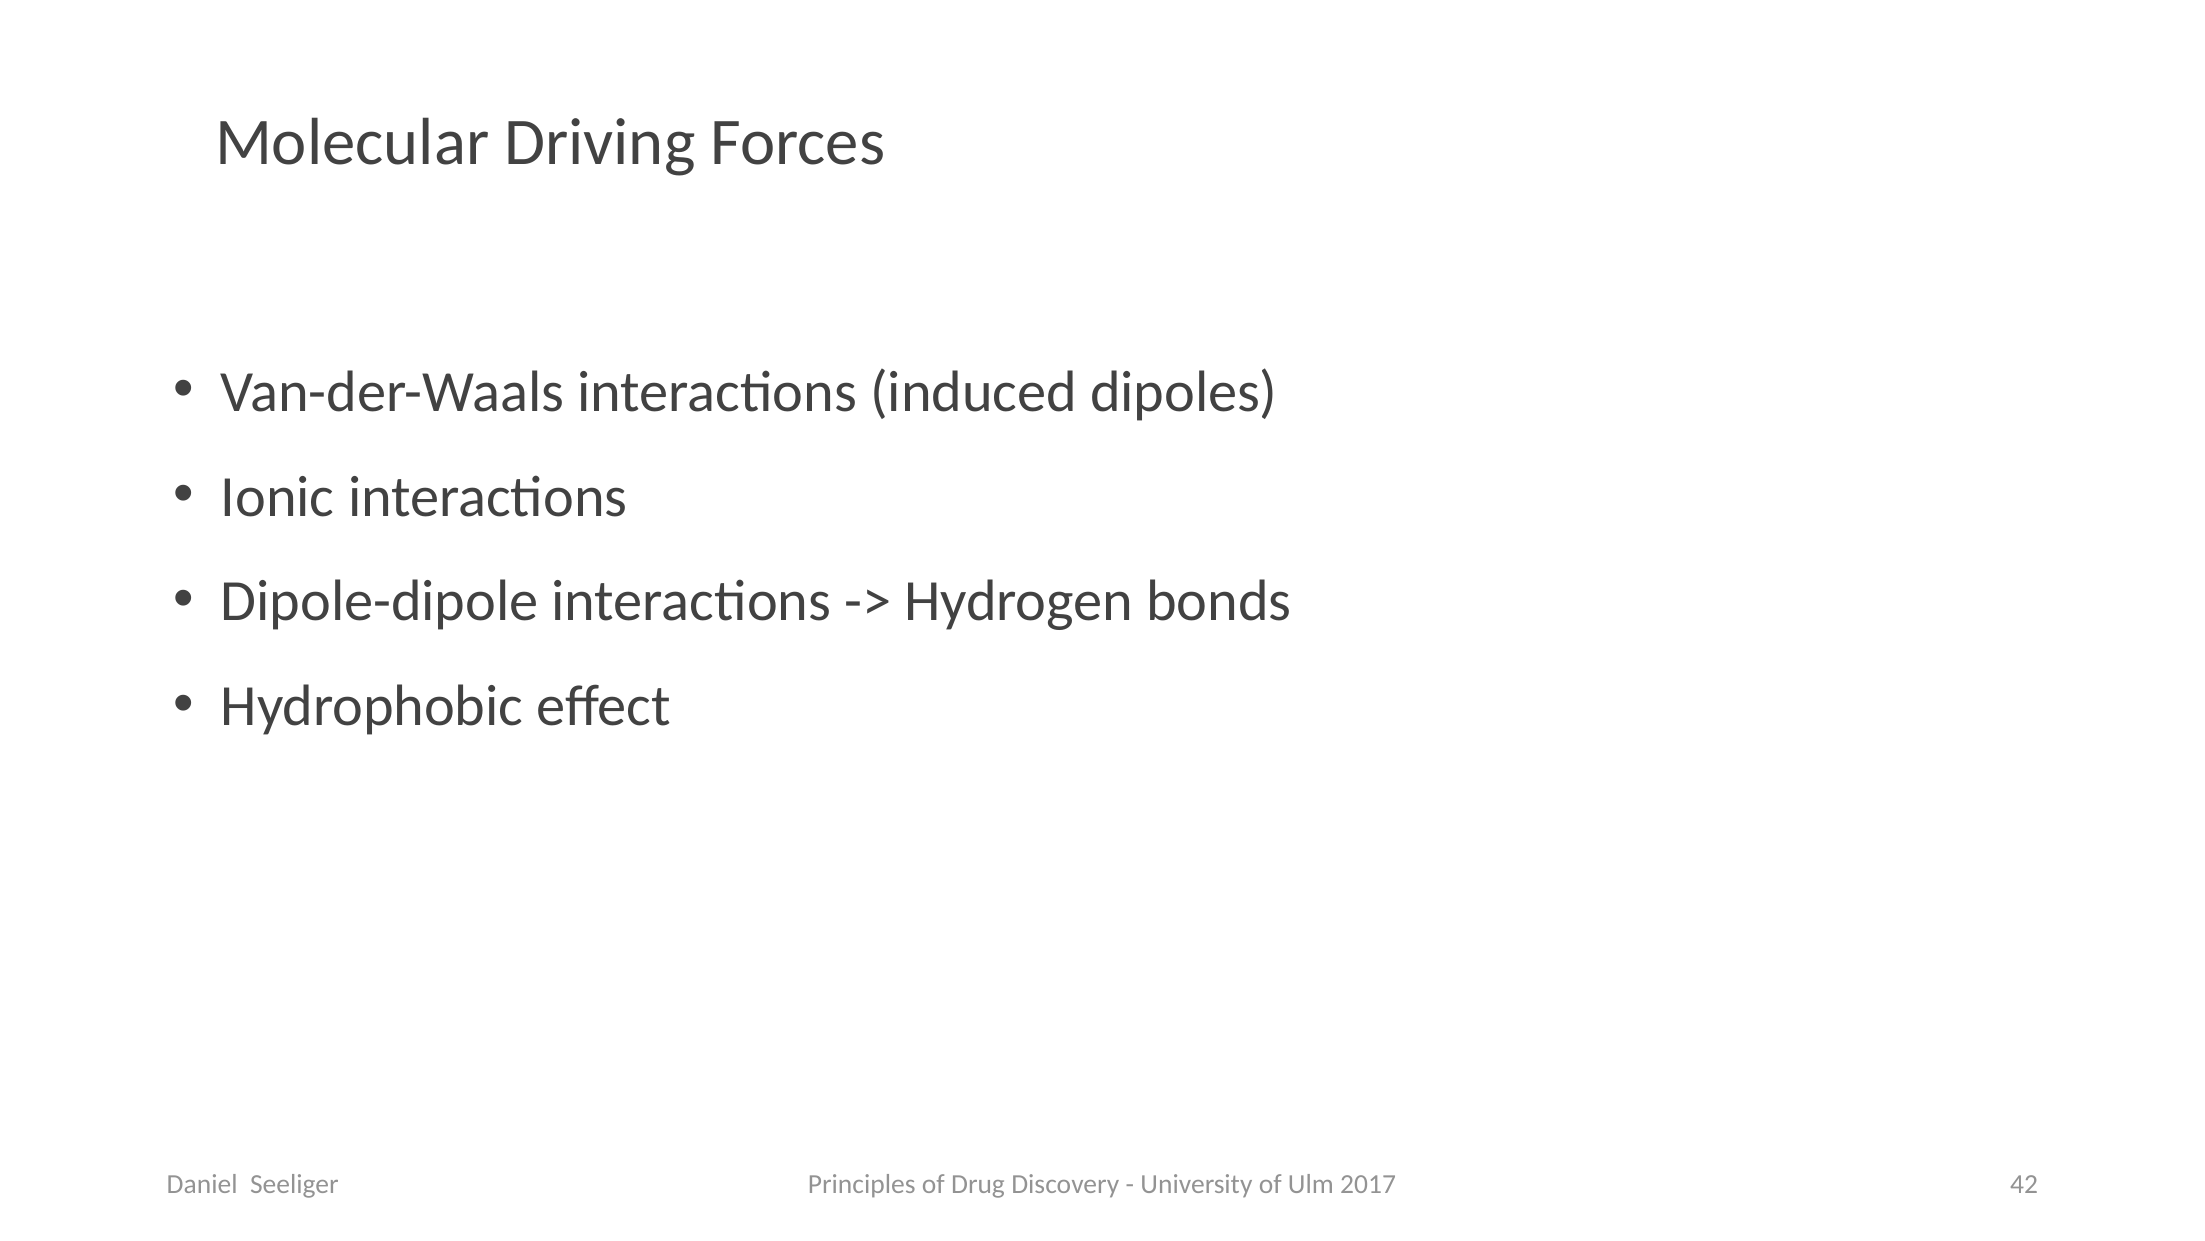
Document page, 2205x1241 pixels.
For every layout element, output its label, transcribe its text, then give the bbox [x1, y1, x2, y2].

slide_number Daniel Seeliger [151, 1149, 648, 1216]
slide_number 42 [1557, 1149, 2054, 1216]
text_box Van-der-Waals interactions (induced dipoles) Ionic interactions Dipole-dipole interactions -> Hydrogen bonds Hydrophobic effect [159, 310, 1307, 745]
footer Principles of Drug Discovery - University of Ulm 2017 [730, 1149, 1475, 1216]
text_box Molecular Driving Forces [200, 90, 901, 185]
